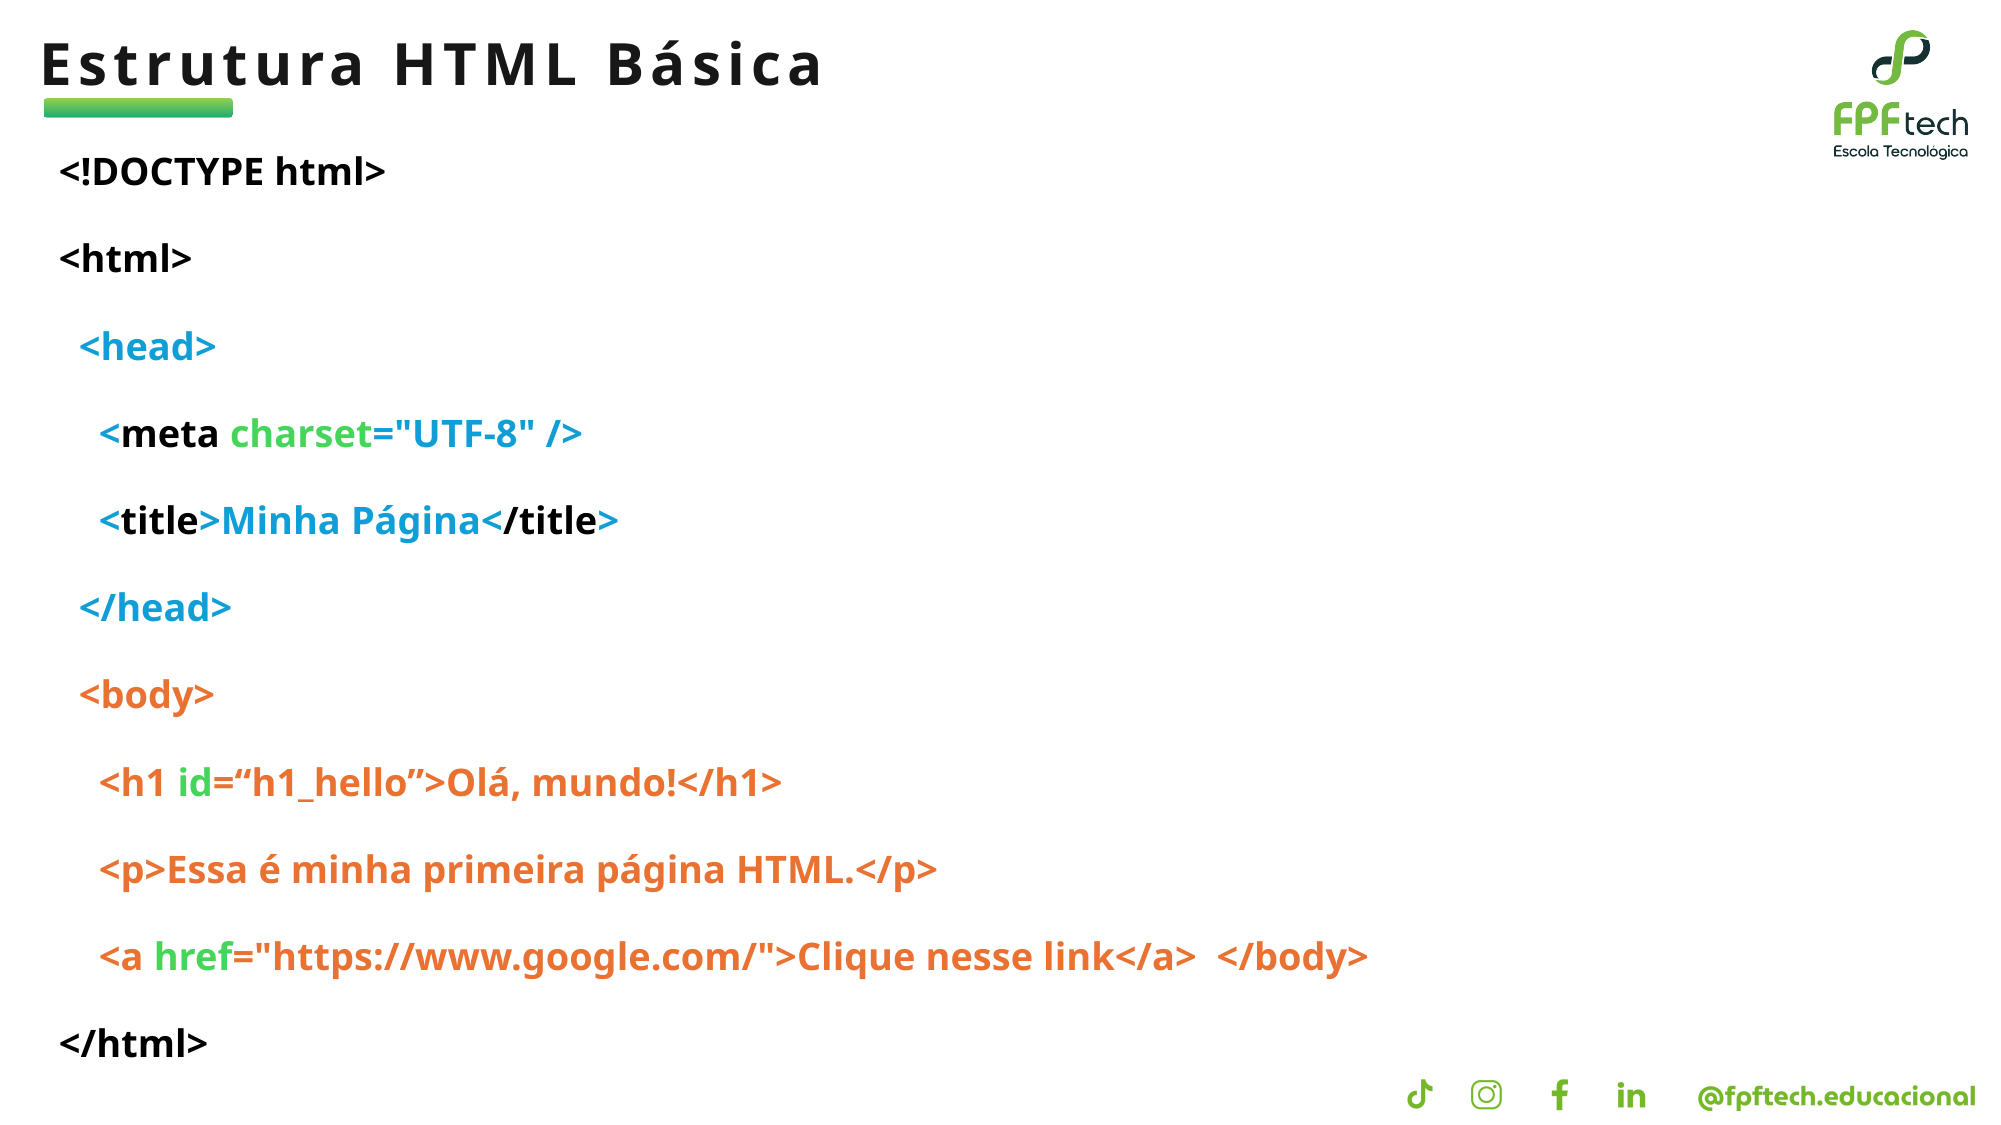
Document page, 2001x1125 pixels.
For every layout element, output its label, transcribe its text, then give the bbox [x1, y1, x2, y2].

text_box Estrutura HTML Básica [24, 16, 1719, 118]
text_box [42, 96, 235, 117]
list <!DOCTYPE html> <html> <head> <meta charset="UTF-8" /> <title>Minha Página</title> </head> <body> <h1 id=“h1_hello”>Olá, mundo!</h1> <p>Essa é minha primeira página HTML.</p> <a href="https://www.google.com/">Clique nesse link</a> </body> </html> [43, 117, 1398, 1109]
picture [1834, 30, 1968, 160]
picture [1396, 1063, 1985, 1125]
